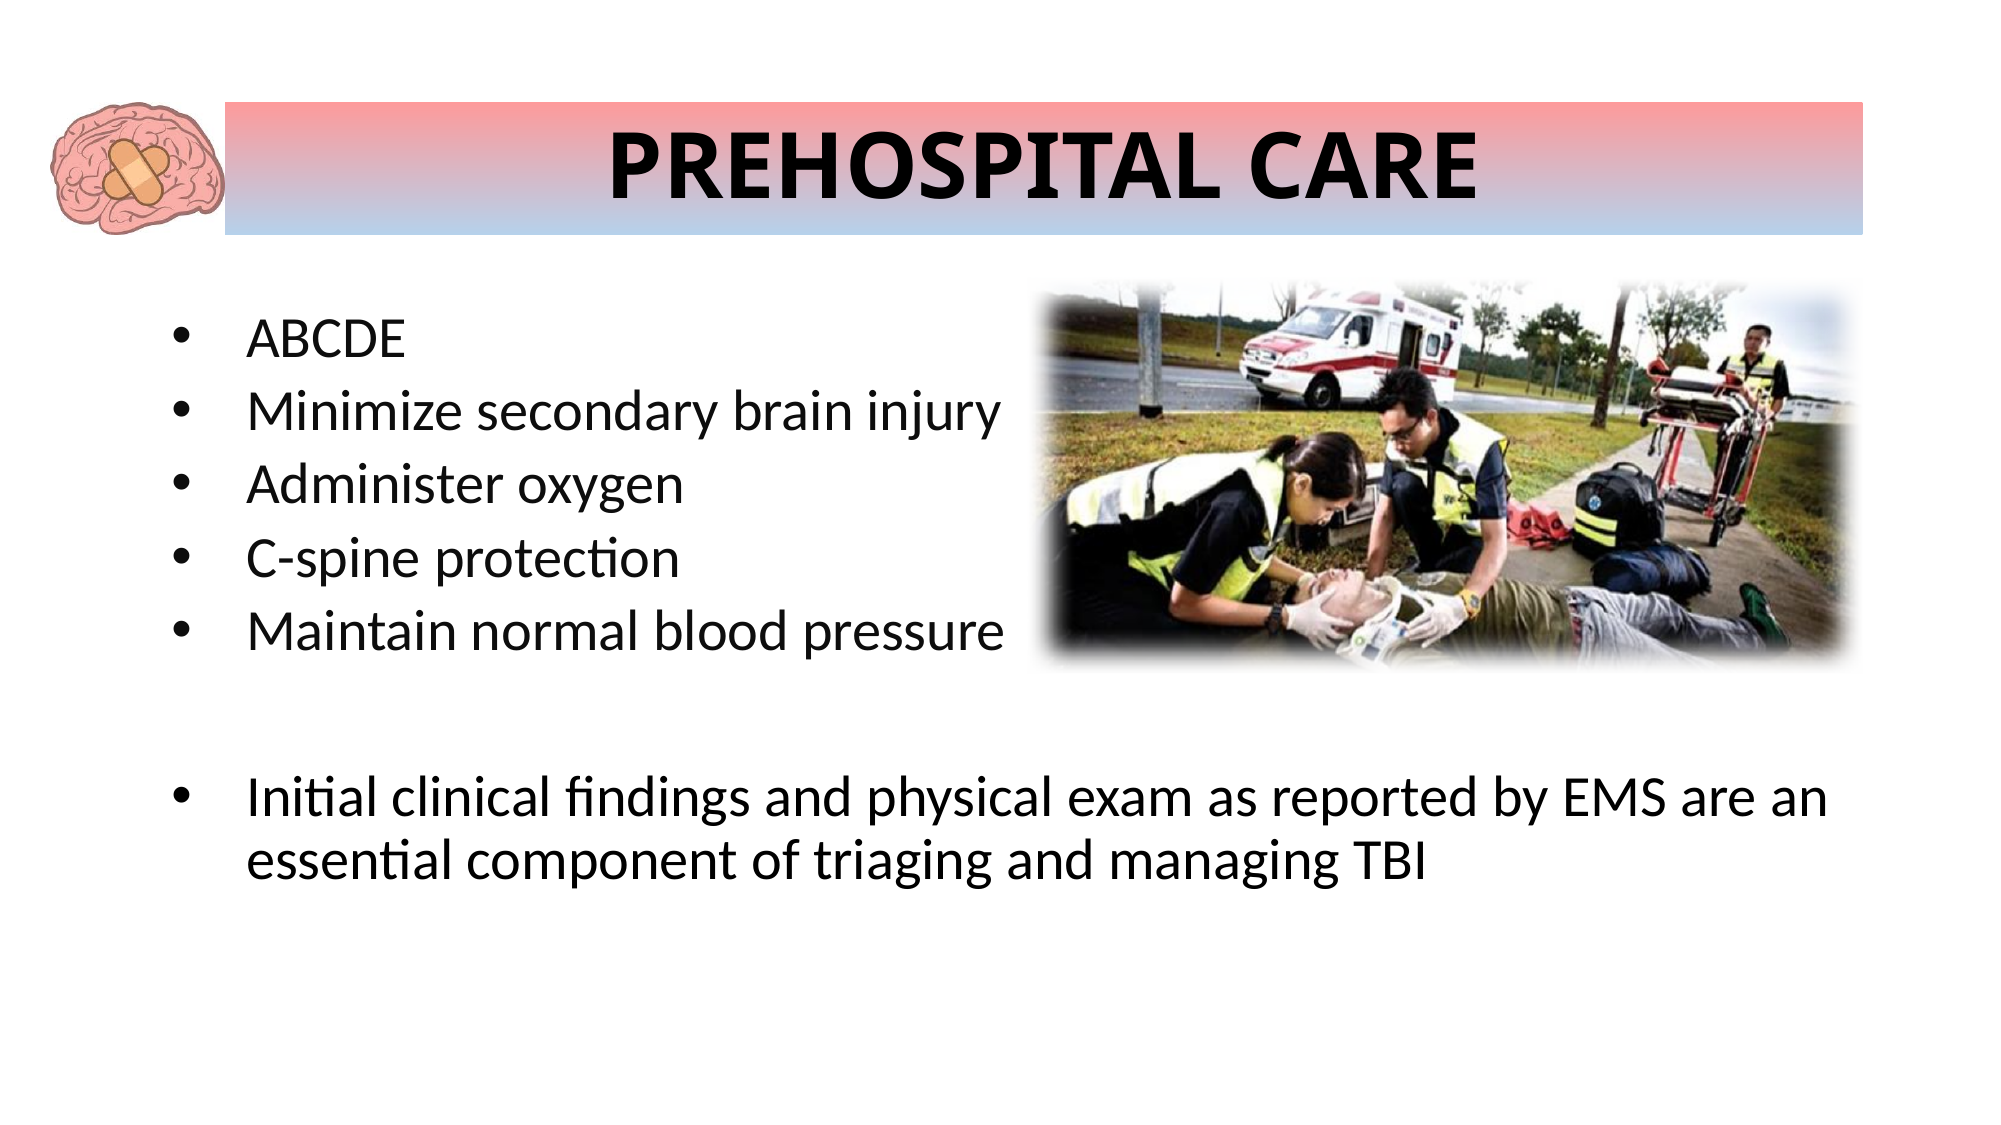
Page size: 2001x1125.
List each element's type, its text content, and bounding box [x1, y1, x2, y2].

picture [50, 102, 225, 235]
title PREHOSPITAL CARE [225, 102, 1863, 235]
picture [1027, 277, 1863, 674]
list ABCDE Minimize secondary brain injury Administer oxygen C-spine protection Maintain normal blood pressure Initial clinical findings and physical exam as reported by EMS are an essential component of triaging and managing TBI [137, 299, 1863, 1014]
